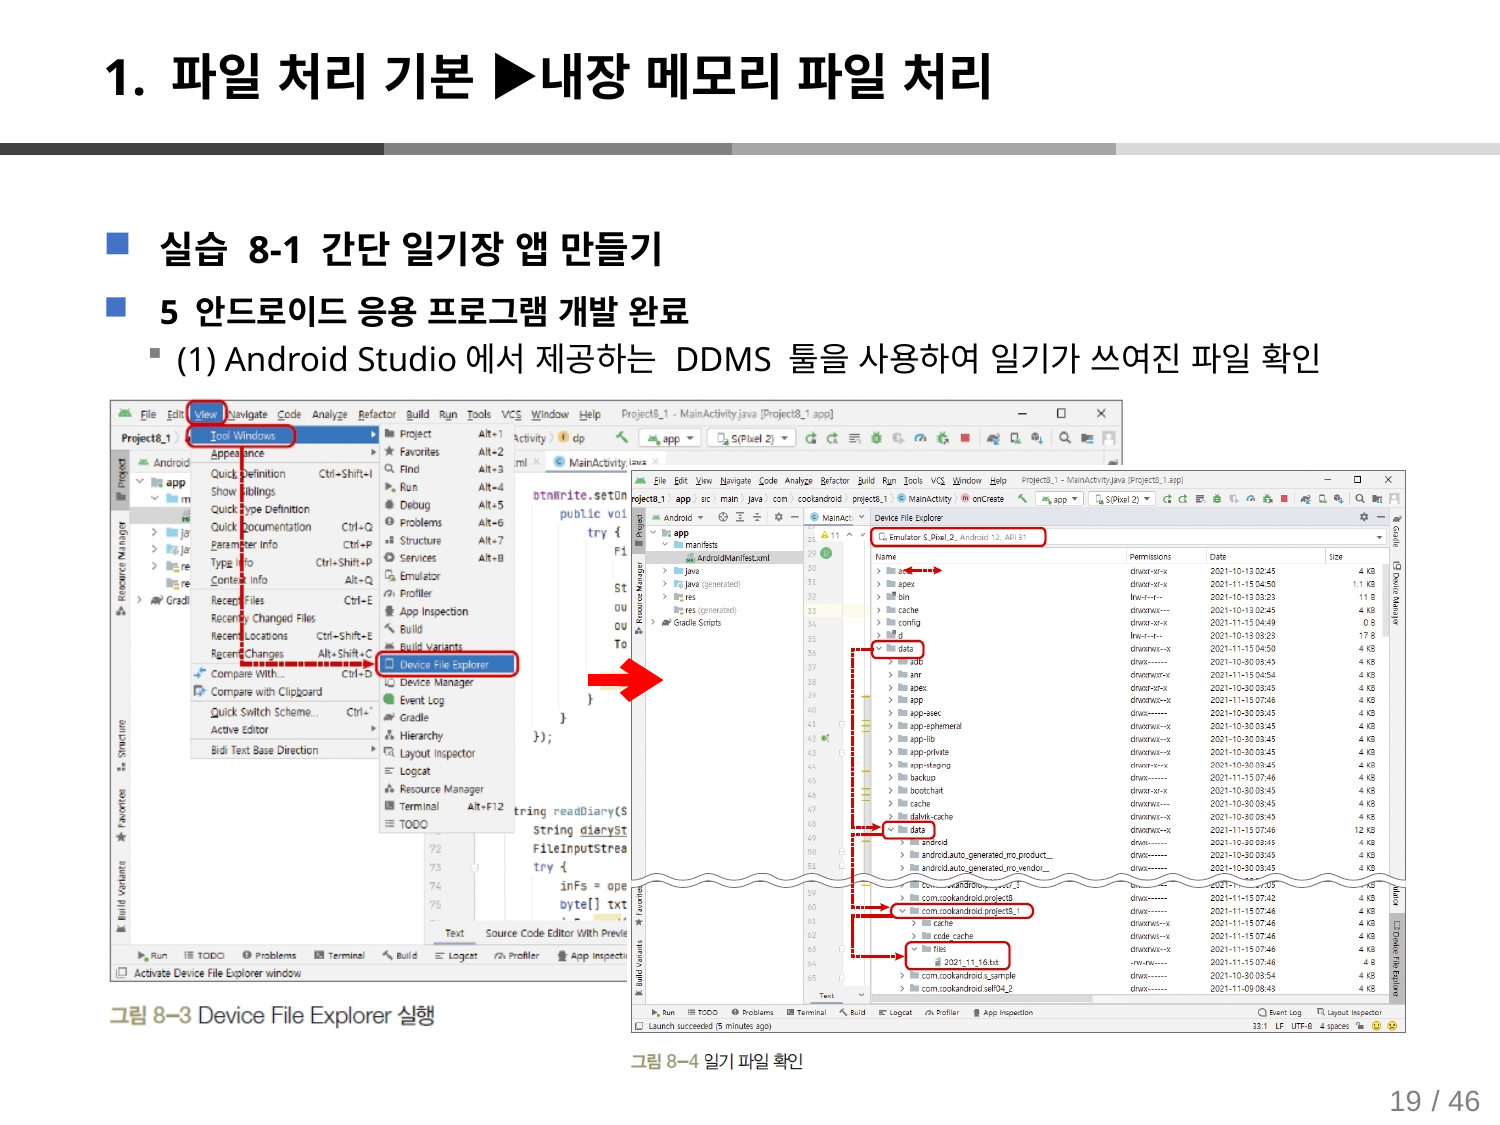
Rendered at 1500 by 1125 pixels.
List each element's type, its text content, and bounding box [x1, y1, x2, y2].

picture [105, 395, 1410, 1071]
title 1. 파일 처리 기본 ▶내장 메모리 파일 처리 [88, 30, 1211, 121]
list 실습 8-1 간단 일기장 앱 만들기 5 안드로이드 응용 프로그램 개발 완료 (1) Android Studio에서 제공하는 DDMS 툴을 사용하여 일기가 쓰여진 파일 확인 [88, 196, 1436, 1083]
